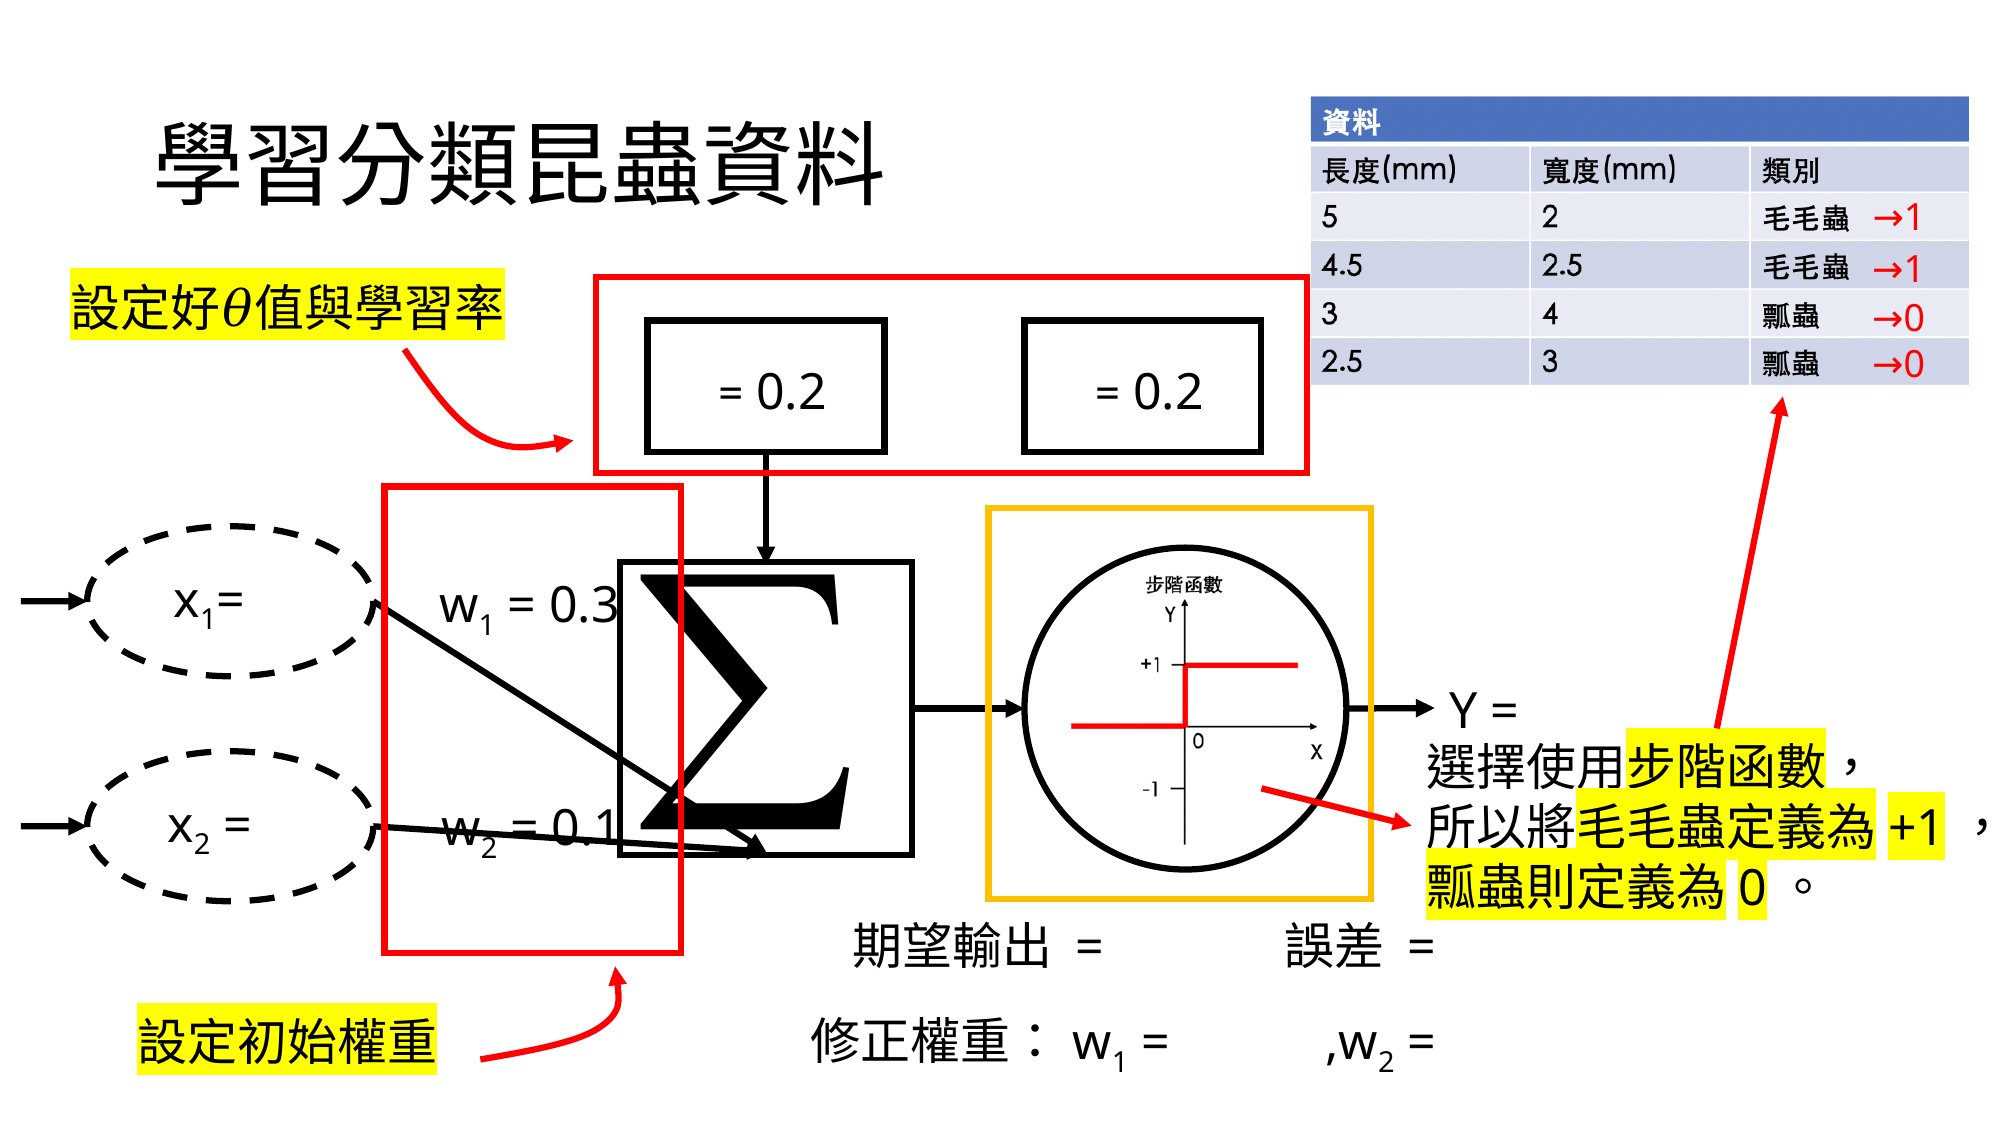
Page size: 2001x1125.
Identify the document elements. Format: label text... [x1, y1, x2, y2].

text_box [987, 507, 1372, 900]
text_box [373, 708, 623, 827]
text_box x1= 2 [86, 525, 375, 678]
text_box [480, 966, 624, 1061]
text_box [373, 601, 623, 708]
text_box [383, 485, 682, 954]
text_box 設定初始權重 [122, 1003, 453, 1078]
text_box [1261, 788, 1421, 827]
picture [1051, 561, 1364, 856]
text_box [595, 276, 1308, 474]
text_box Y = 10 [1434, 670, 1605, 728]
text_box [1306, 94, 1974, 393]
title 學習分類昆蟲資料 [137, 59, 1863, 278]
text_box 期望輸出 = 00000 誤差 = 00000 修正權重：w1 = 00000,w2 = 00000 [795, 907, 1607, 1086]
text_box 設定好𝜃值與學習率 [55, 268, 520, 344]
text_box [1716, 396, 1783, 729]
text_box 選擇使用步階函數， 所以將毛毛蟲定義為+1， 瓢蟲則定義為0。 [1411, 728, 2000, 924]
text_box x2 = 4 [86, 750, 375, 903]
text_box [403, 348, 574, 449]
